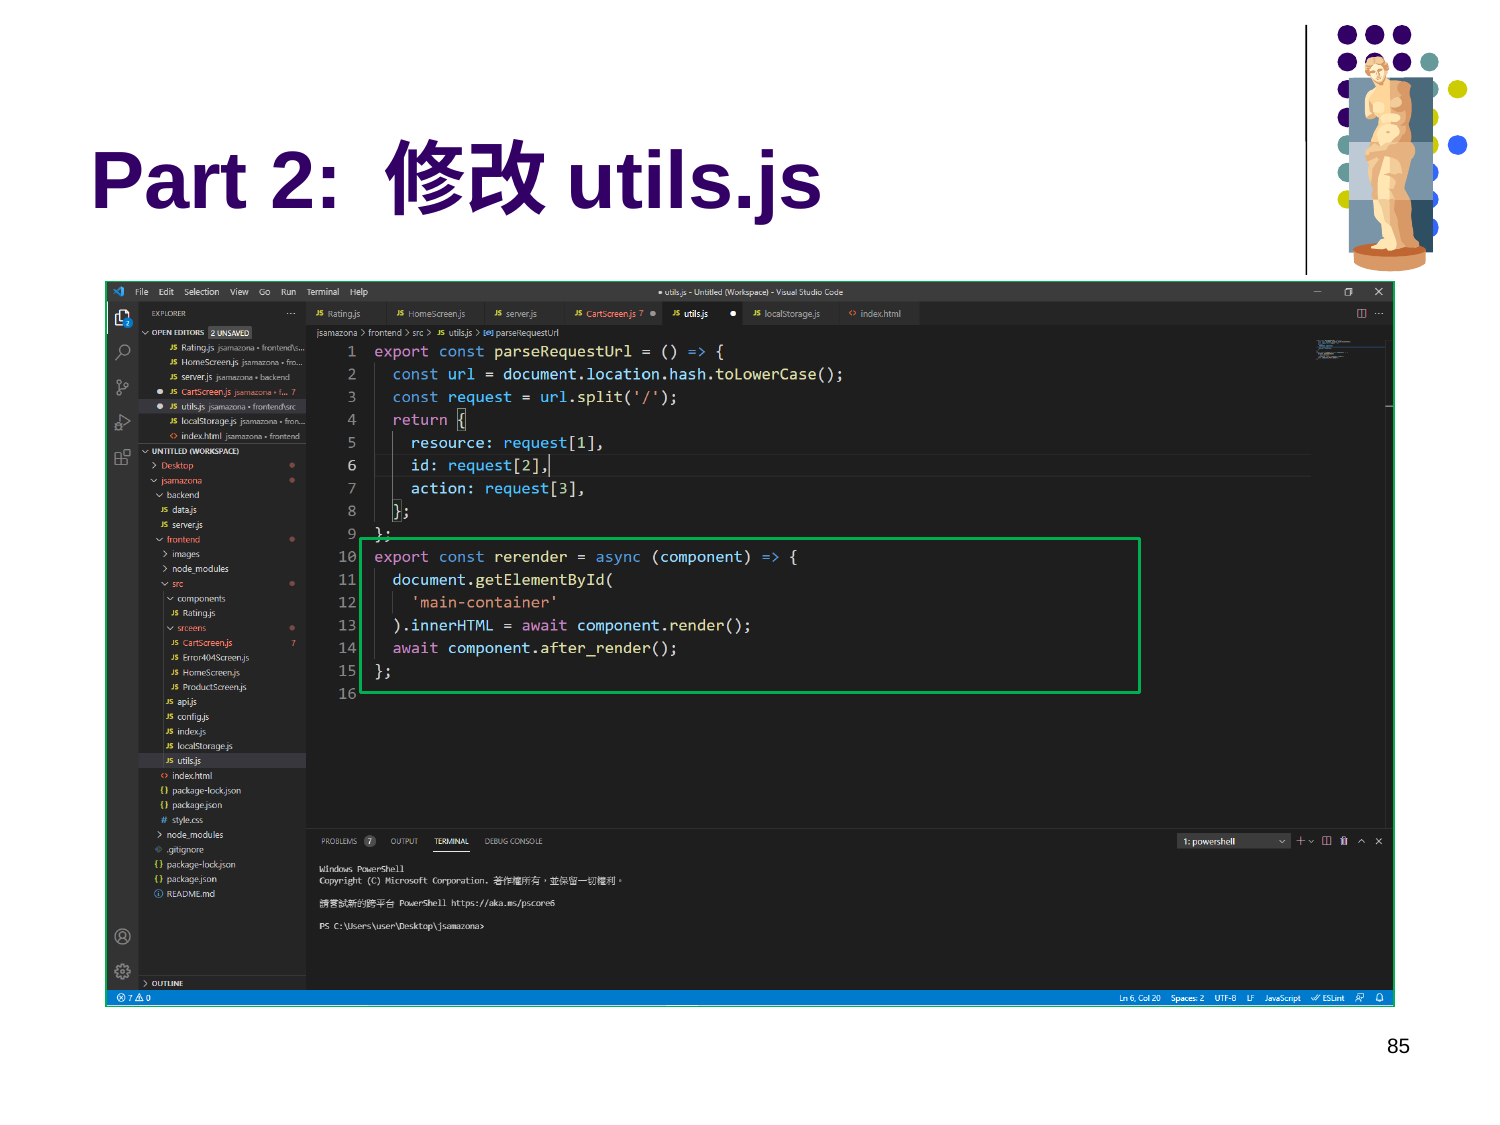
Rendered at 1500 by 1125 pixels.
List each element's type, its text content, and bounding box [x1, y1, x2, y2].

slide_number 85 [1074, 1024, 1426, 1101]
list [106, 281, 1394, 1006]
title Part 2: 修改utils.js [74, 19, 1313, 233]
